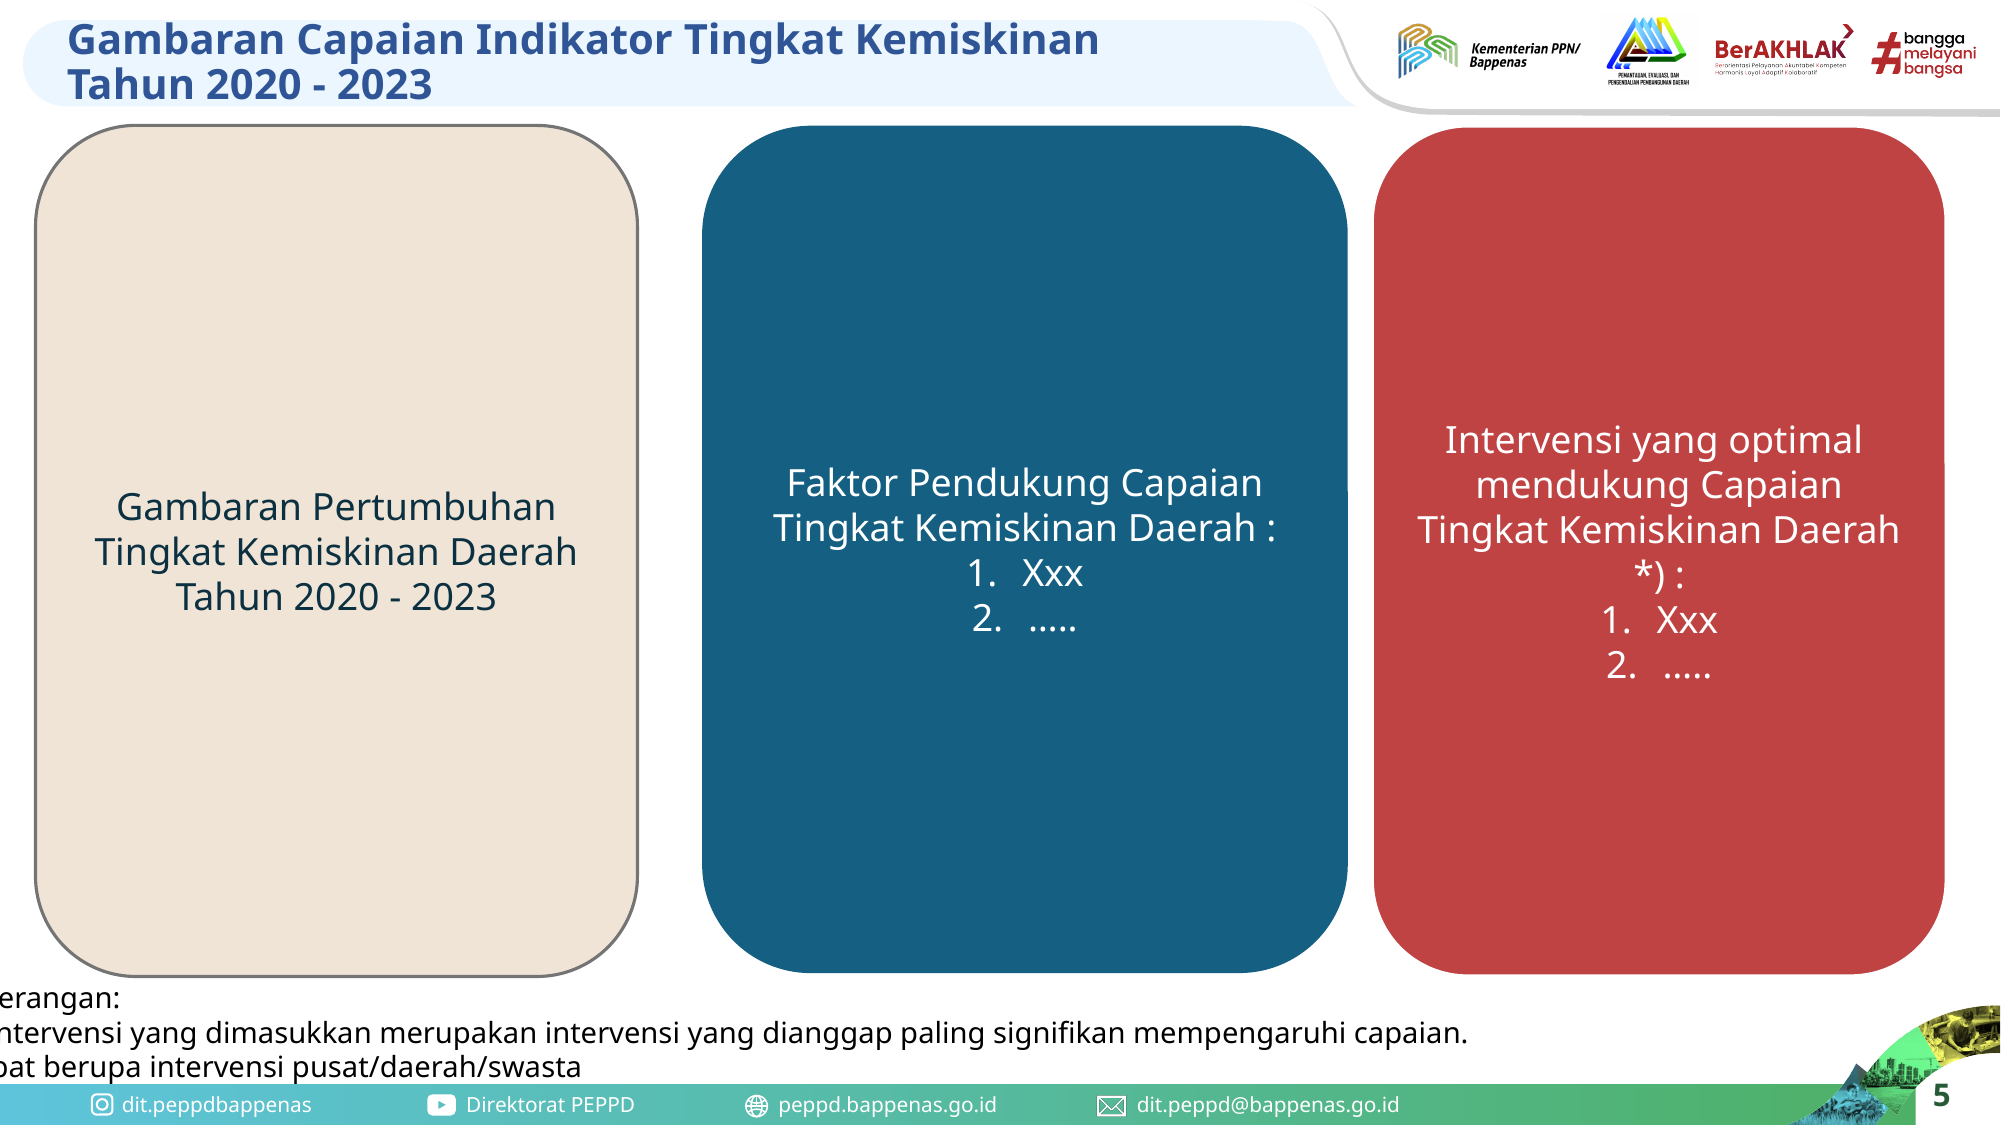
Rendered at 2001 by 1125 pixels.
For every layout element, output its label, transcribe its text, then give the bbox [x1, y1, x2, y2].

picture [1871, 32, 1976, 78]
text_box Intervensi yang optimal mendukung Capaian Tingkat Kemiskinan Daerah *) : Xxx ….. [1369, 123, 1949, 979]
slide_number 5 [1897, 1072, 1987, 1121]
picture [1600, 13, 1698, 91]
picture [1094, 1092, 1129, 1124]
picture [1715, 24, 1854, 78]
picture [0, 725, 76, 862]
text_box Faktor Pendukung Capaian Tingkat Kemiskinan Daerah : Xxx ….. [702, 125, 1348, 971]
text_box Keterangan: *) Intervensi yang dimasukkan merupakan intervensi yang dianggap paling signifikan mempengaruhi capaian. Dapat berupa intervensi pusat/daerah/swasta [0, 971, 1493, 1092]
picture [1780, 1005, 2001, 1125]
picture [0, 289, 78, 432]
title Gambaran Capaian Indikator Tingkat Kemiskinan Tahun 2020 - 2023 [51, 27, 1259, 100]
picture [1386, 17, 1589, 86]
text_box Gambaran Pertumbuhan Tingkat Kemiskinan Daerah Tahun 2020 - 2023 [33, 123, 640, 971]
